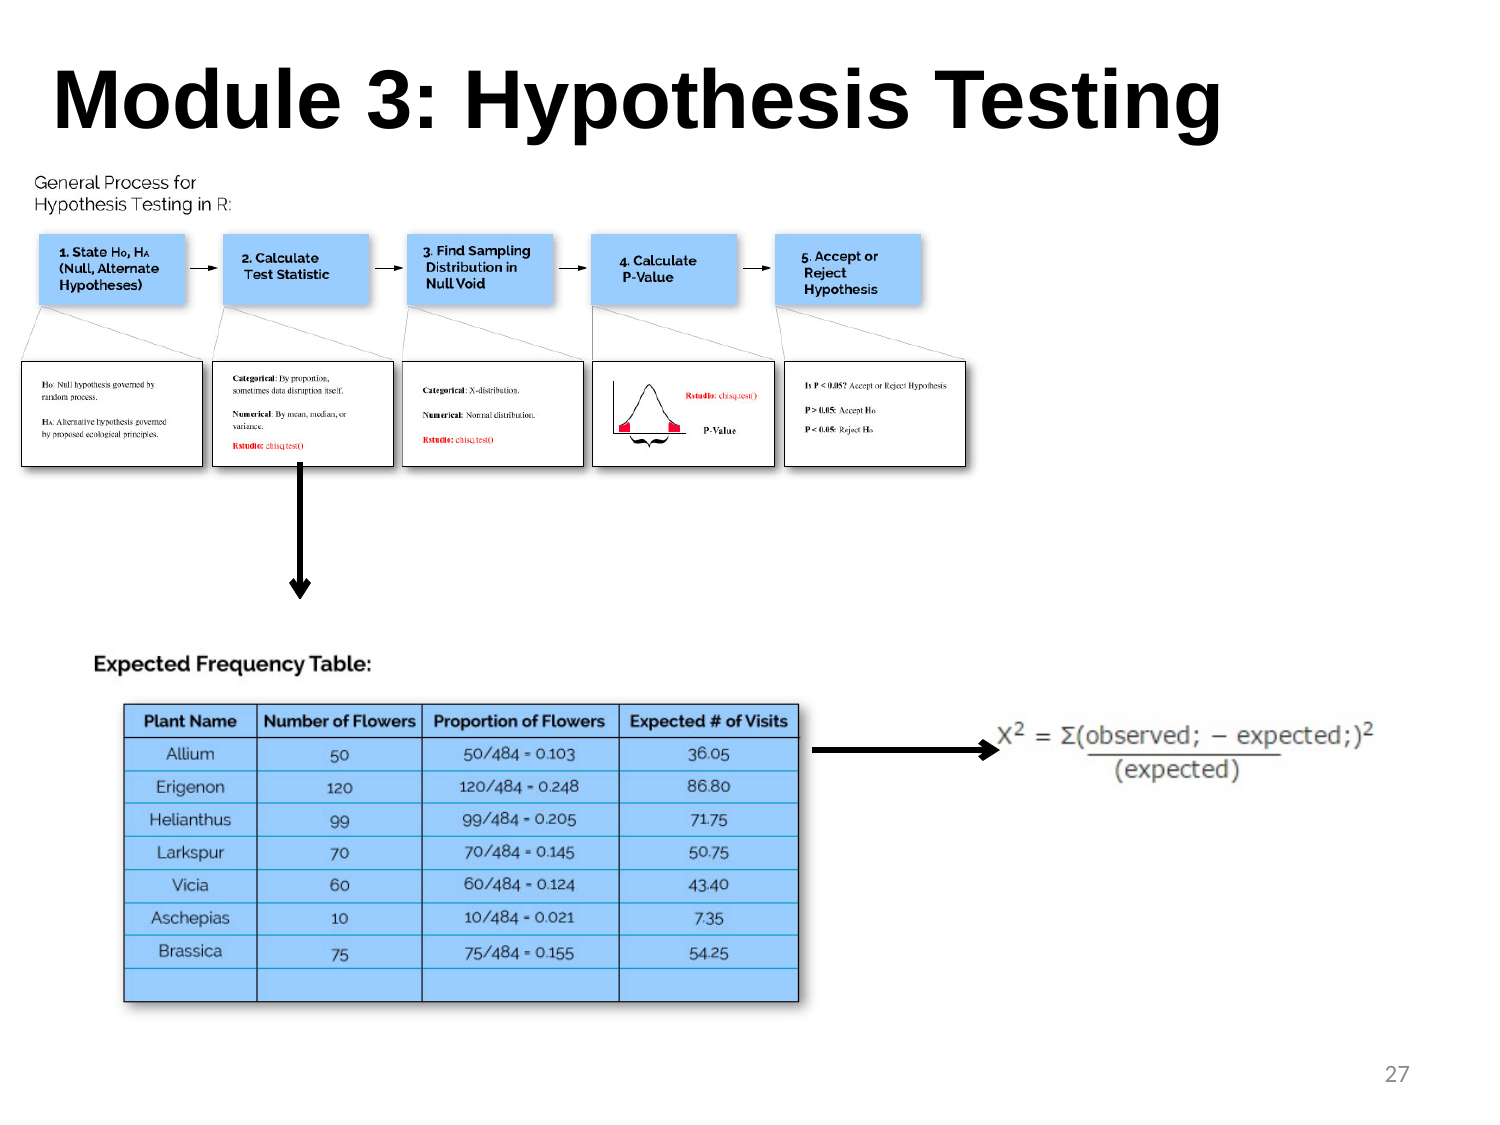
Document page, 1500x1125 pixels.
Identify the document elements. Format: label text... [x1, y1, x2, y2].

slide_number 27 [1074, 1042, 1425, 1103]
text_box Module 3: Hypothesis Testing [37, 37, 1400, 153]
picture [0, 149, 1001, 493]
picture [0, 599, 951, 1076]
picture [974, 712, 1438, 790]
